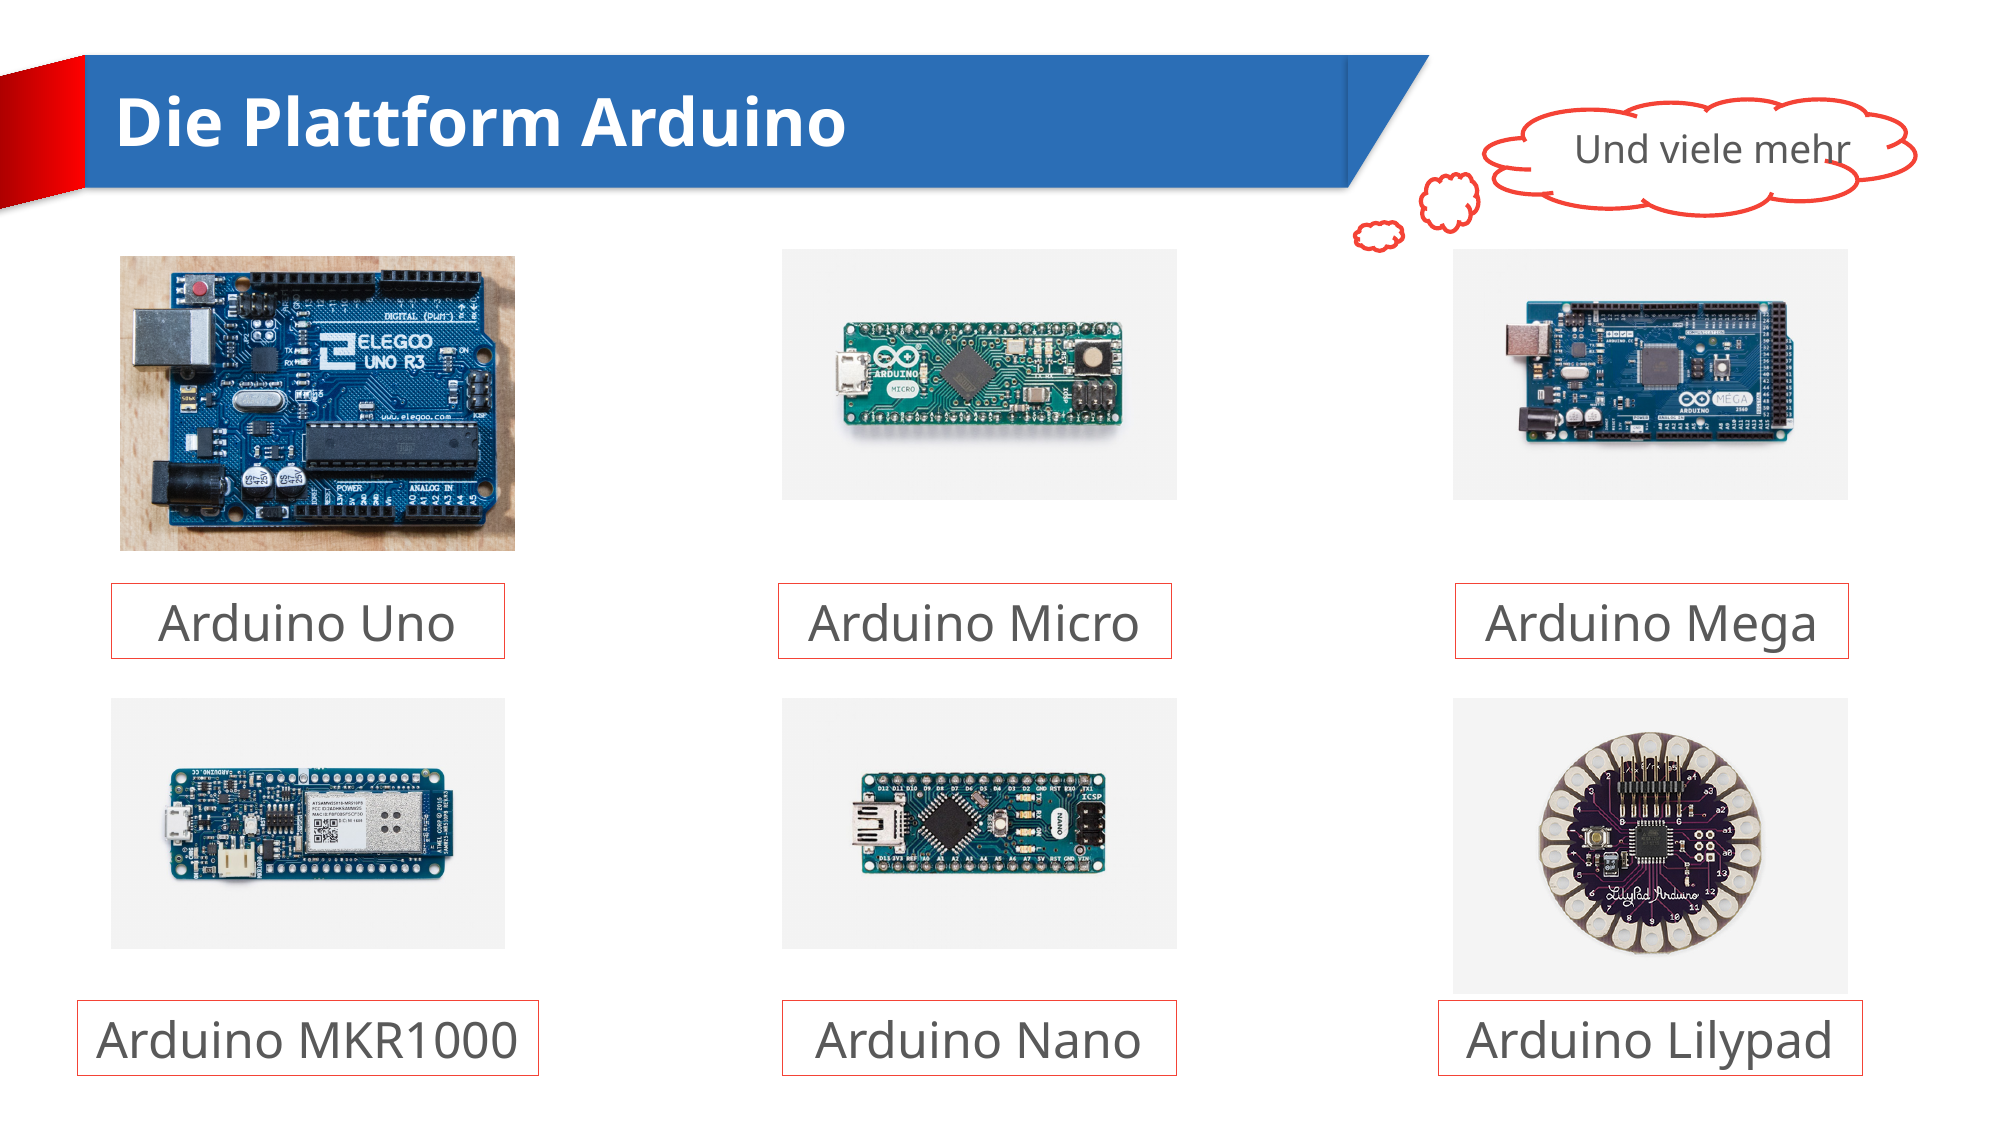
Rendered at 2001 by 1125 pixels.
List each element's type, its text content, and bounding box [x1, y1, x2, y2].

text_box Arduino Uno [111, 583, 505, 659]
picture [782, 698, 1177, 949]
text_box Arduino Mega [1455, 583, 1849, 659]
text_box [1481, 97, 1888, 218]
picture [782, 249, 1177, 500]
text_box Arduino Nano [782, 1000, 1177, 1076]
picture [110, 698, 506, 949]
title Die Plattform Arduino [99, 54, 1344, 185]
text_box Arduino Lilypad [1438, 1000, 1863, 1076]
text_box Arduino Micro [778, 583, 1172, 659]
text_box Arduino MKR1000 [77, 1000, 539, 1076]
text_box Und viele mehr [1559, 116, 1928, 179]
picture [1453, 697, 1848, 994]
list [120, 256, 515, 551]
text_box [1418, 172, 1481, 234]
picture [1453, 249, 1848, 500]
text_box [1352, 220, 1406, 253]
